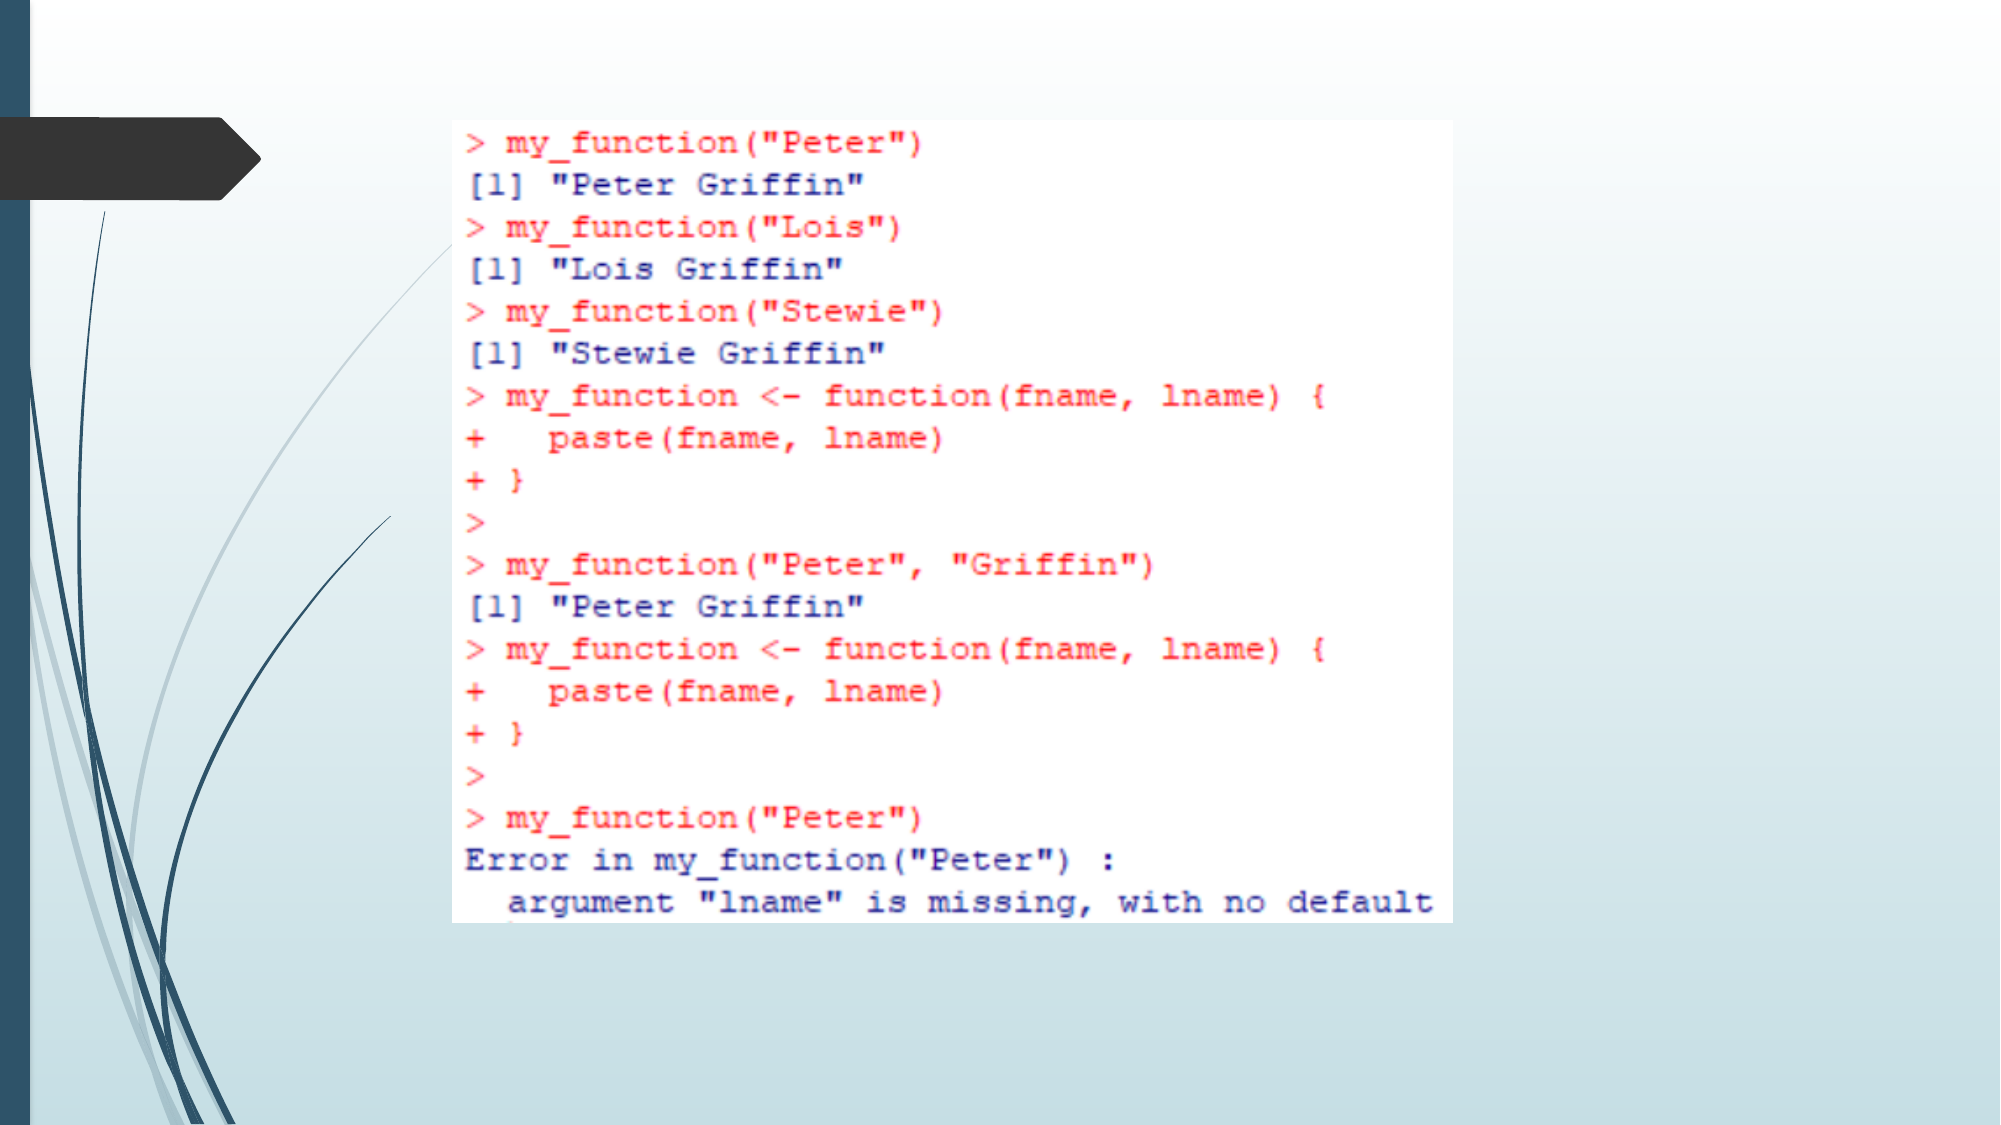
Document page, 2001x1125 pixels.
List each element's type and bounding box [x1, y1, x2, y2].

list [452, 120, 1454, 923]
